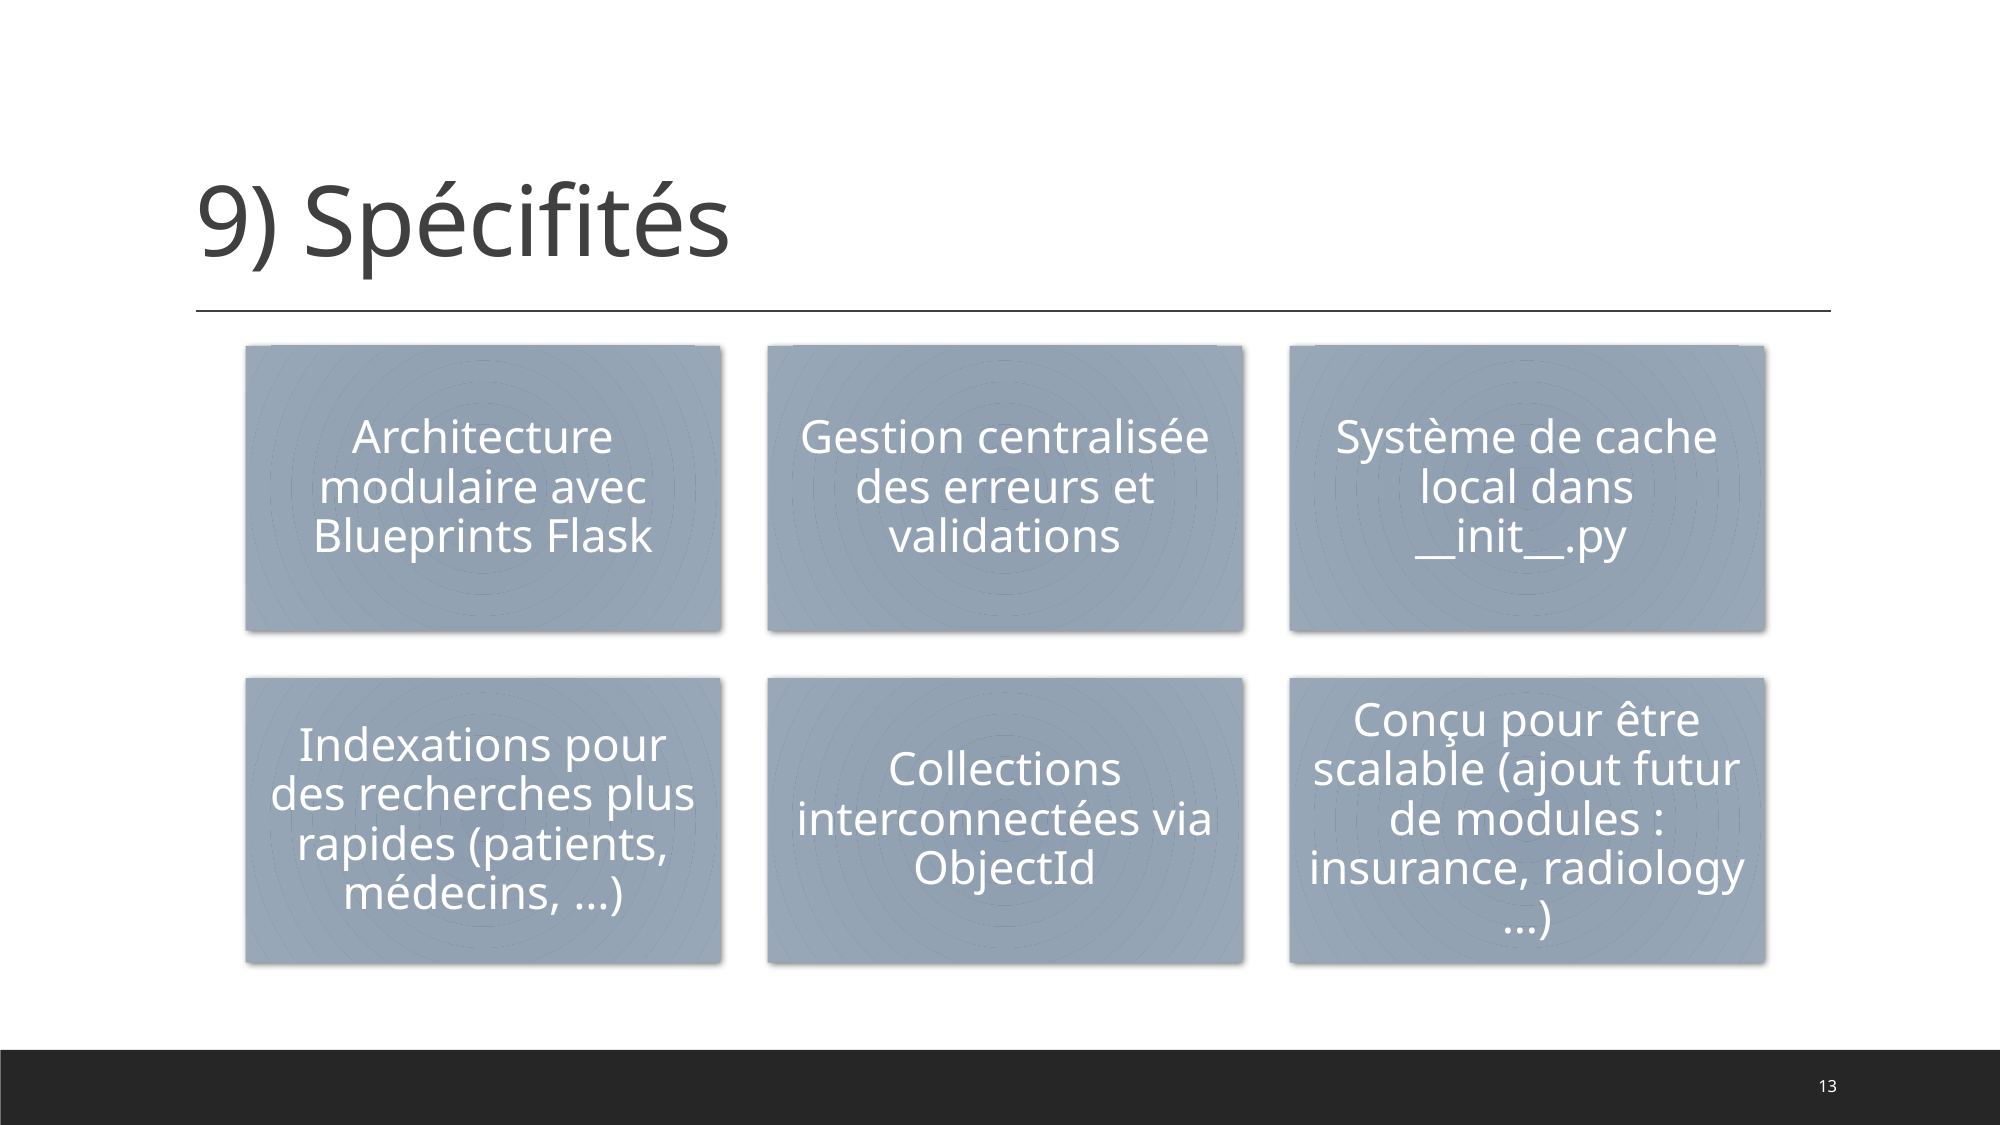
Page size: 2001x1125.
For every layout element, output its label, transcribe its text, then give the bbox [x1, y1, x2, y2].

slide_number 13 [1803, 1057, 1932, 1118]
title 9) Spécifités [180, 47, 1830, 285]
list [179, 345, 1831, 964]
